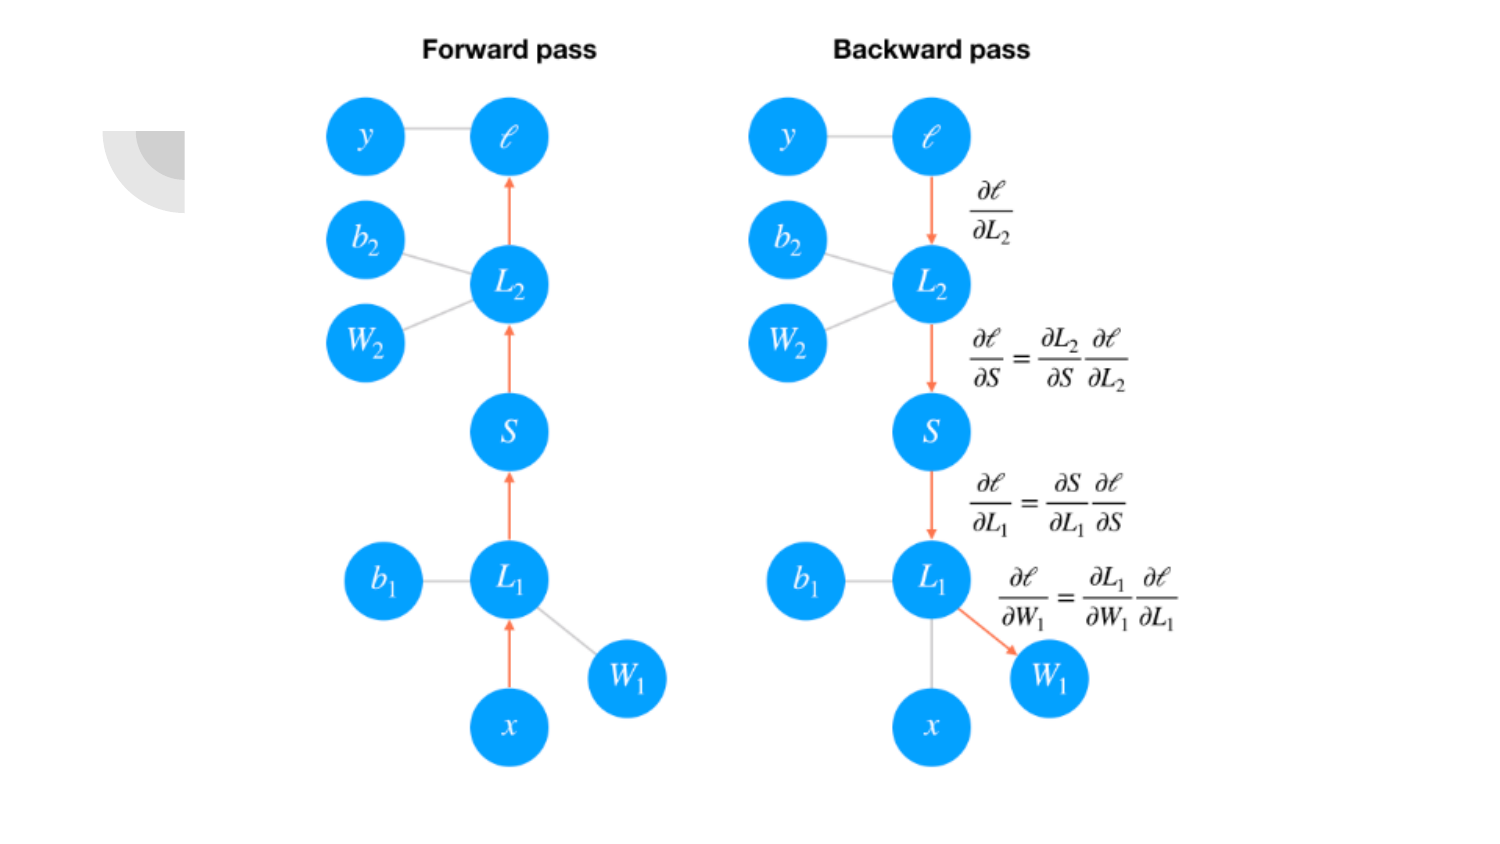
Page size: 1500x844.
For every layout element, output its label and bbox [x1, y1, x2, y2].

picture [292, 23, 1208, 787]
